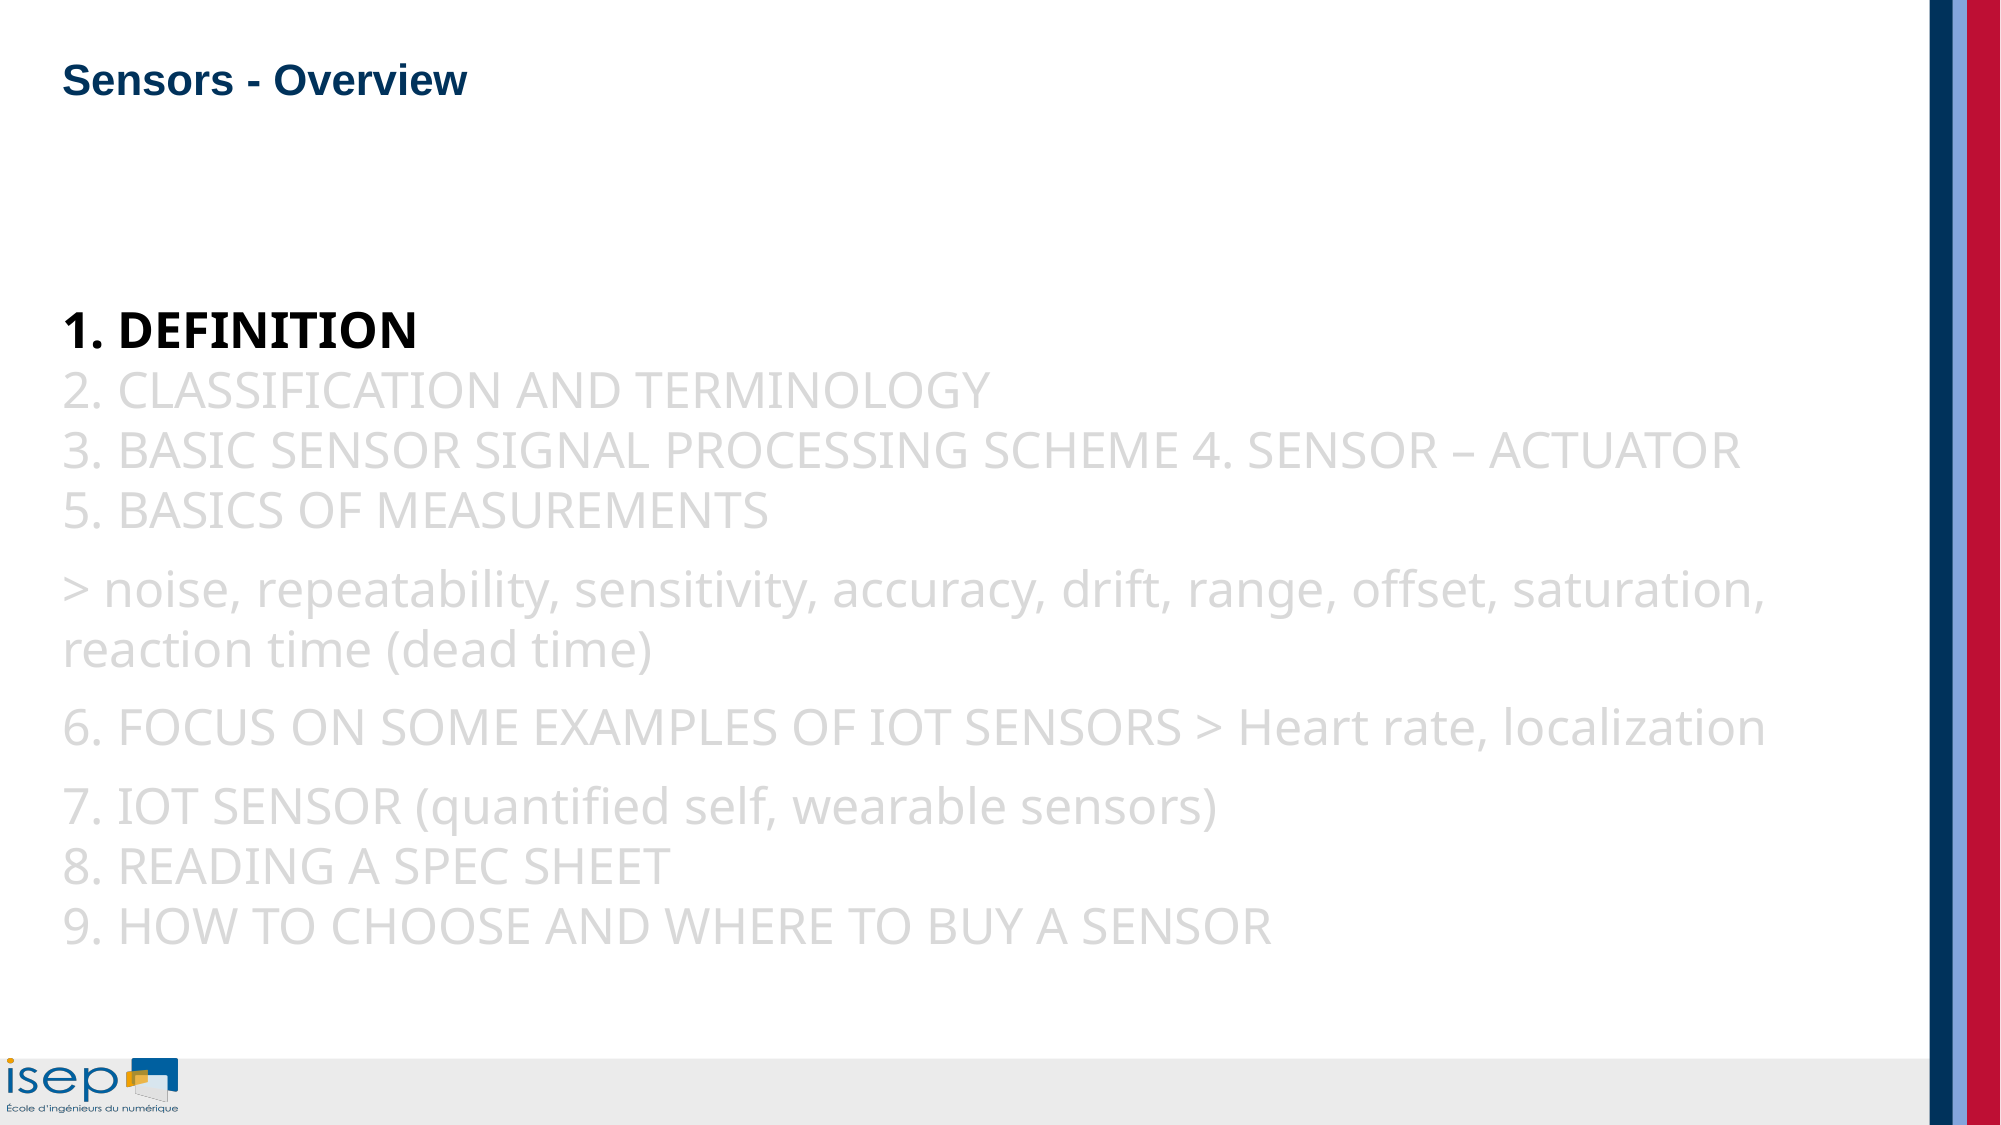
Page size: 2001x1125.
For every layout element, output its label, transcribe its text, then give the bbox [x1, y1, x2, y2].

list 1. DEFINITION 2. CLASSIFICATION AND TERMINOLOGY 3. BASIC SENSOR SIGNAL PROCESSING SCHEME 4. SENSOR – ACTUATOR 5. BASICS OF MEASUREMENTS > noise, repeatability, sensitivity, accuracy, drift, range, offset, saturation, reaction time (dead time) 6. FOCUS ON SOME EXAMPLES OF IOT SENSORS > Heart rate, localization 7. IOT SENSOR (quantified self, wearable sensors) 8. READING A SPEC SHEET 9. HOW TO CHOOSE AND WHERE TO BUY A SENSOR [47, 290, 1867, 1034]
picture [7, 1058, 178, 1113]
title Sensors - Overview [47, 44, 1867, 232]
